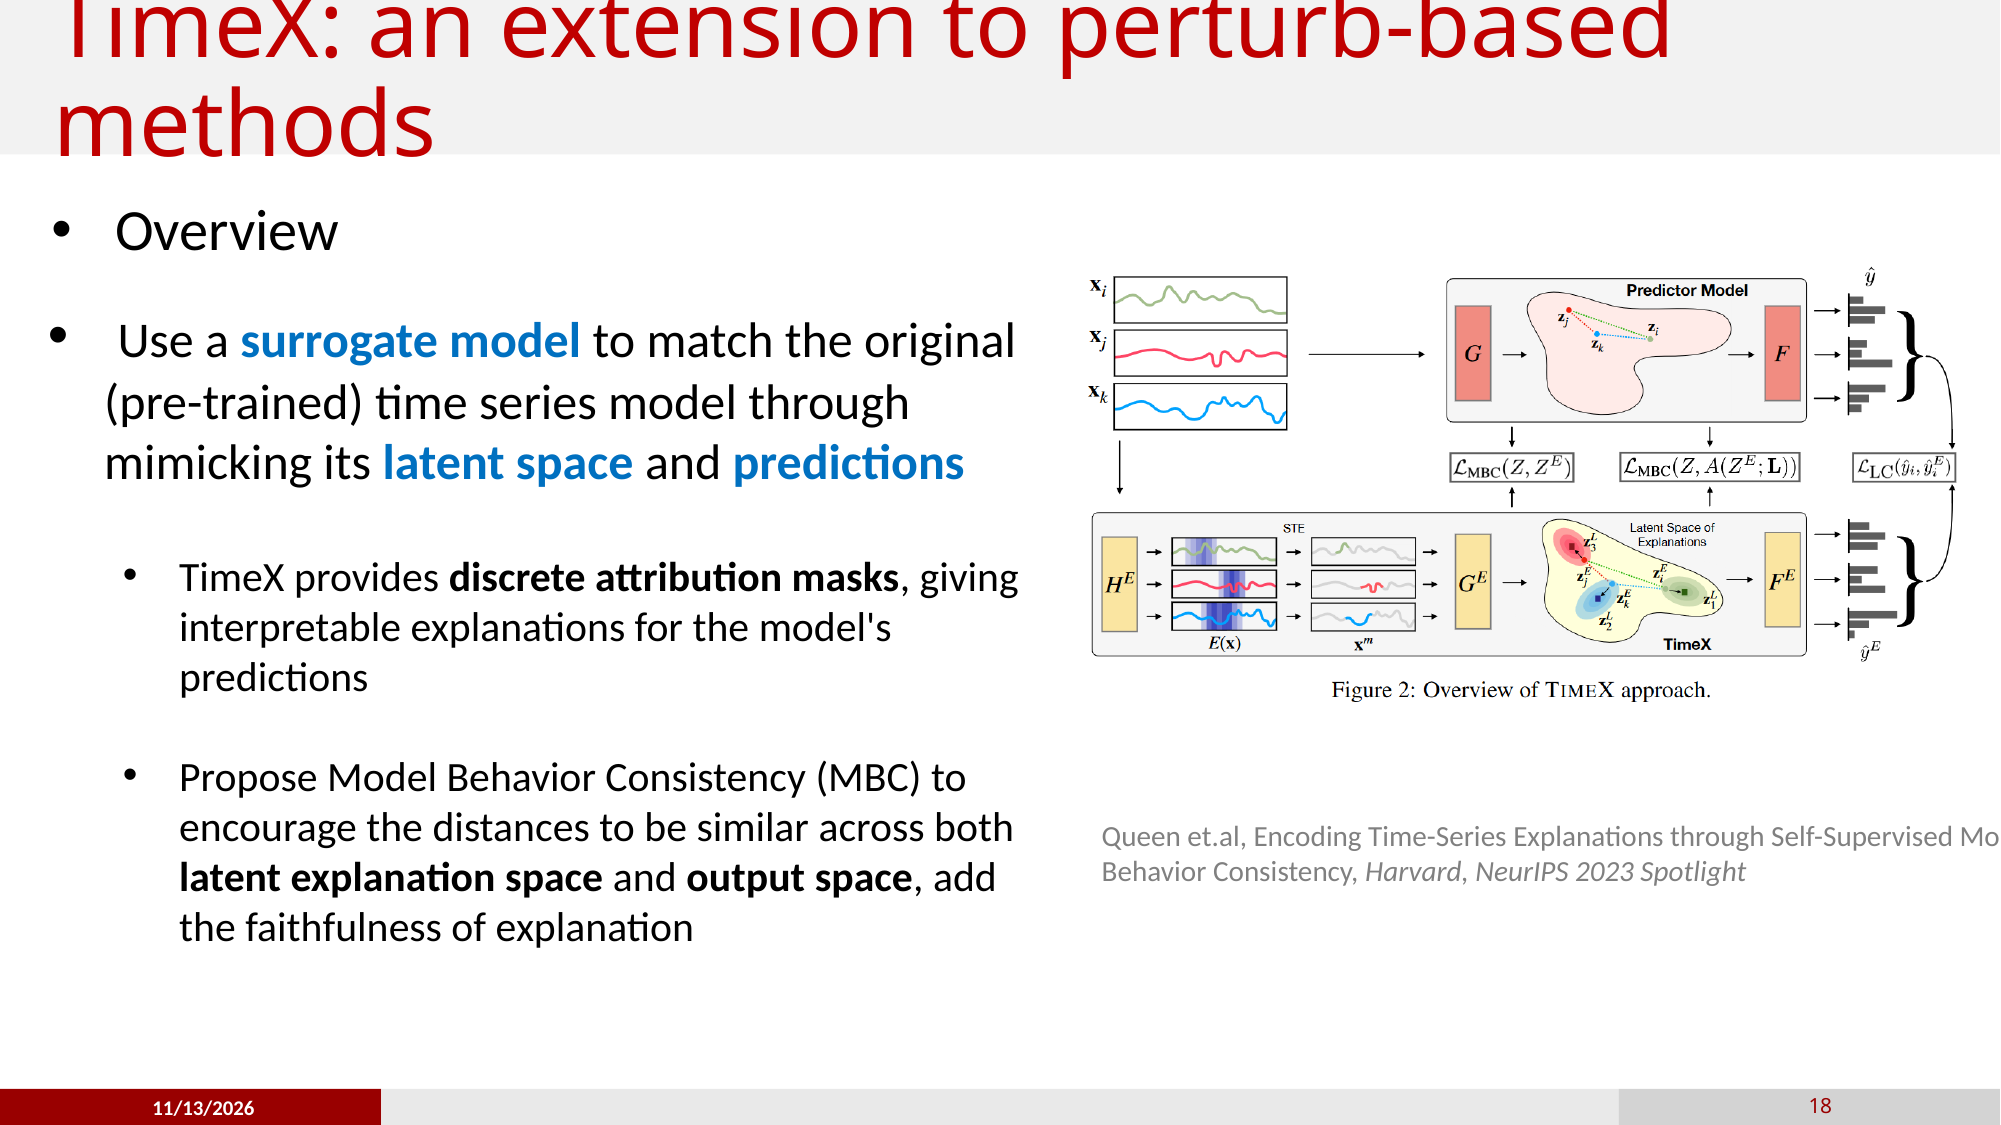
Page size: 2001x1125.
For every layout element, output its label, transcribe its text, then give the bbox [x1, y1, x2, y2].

text_box Queen et.al, Encoding Time-Series Explanations through Self-Supervised Model Behavior Consistency, Harvard, NeurIPS 2023 Spotlight [1086, 809, 2000, 895]
text_box Overview [36, 192, 1035, 362]
picture [1062, 243, 1986, 707]
text_box TimeX: an extension to perturb-based methods [38, 0, 2000, 187]
text_box Use a surrogate model to match the original (pre-trained) time series model through mimicking its latent space and predictions TimeX provides discrete attribution masks, giving interpretable explanations for the model's predictions Propose Model Behavior Consistency (MBC) to encourage the distances to be similar across both latent explanation space and output space, add the faithfulness of explanation [33, 292, 1039, 1125]
